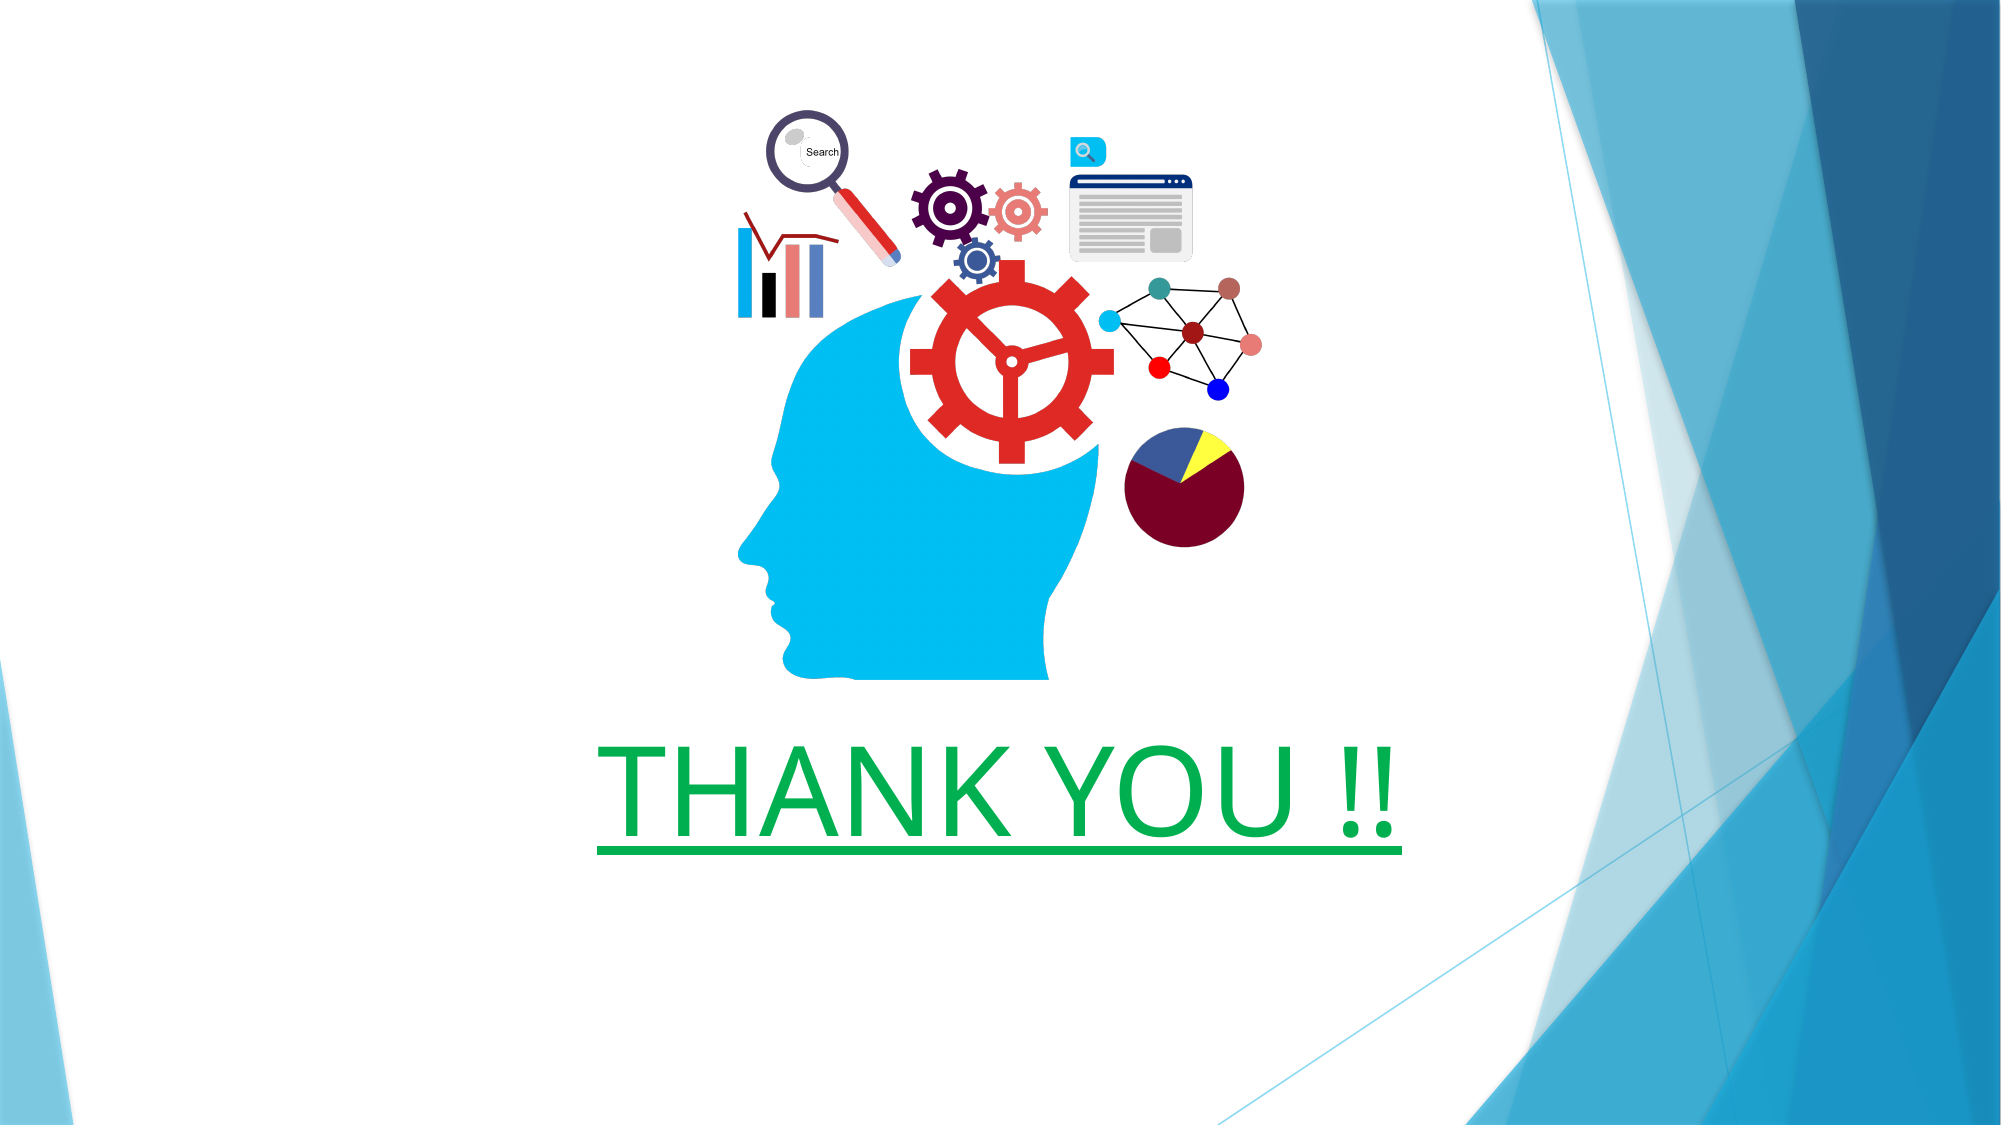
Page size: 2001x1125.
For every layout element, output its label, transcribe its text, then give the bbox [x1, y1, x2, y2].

picture [738, 560, 852, 680]
picture [738, 109, 1262, 680]
title THANK YOU !! [225, 776, 1775, 870]
